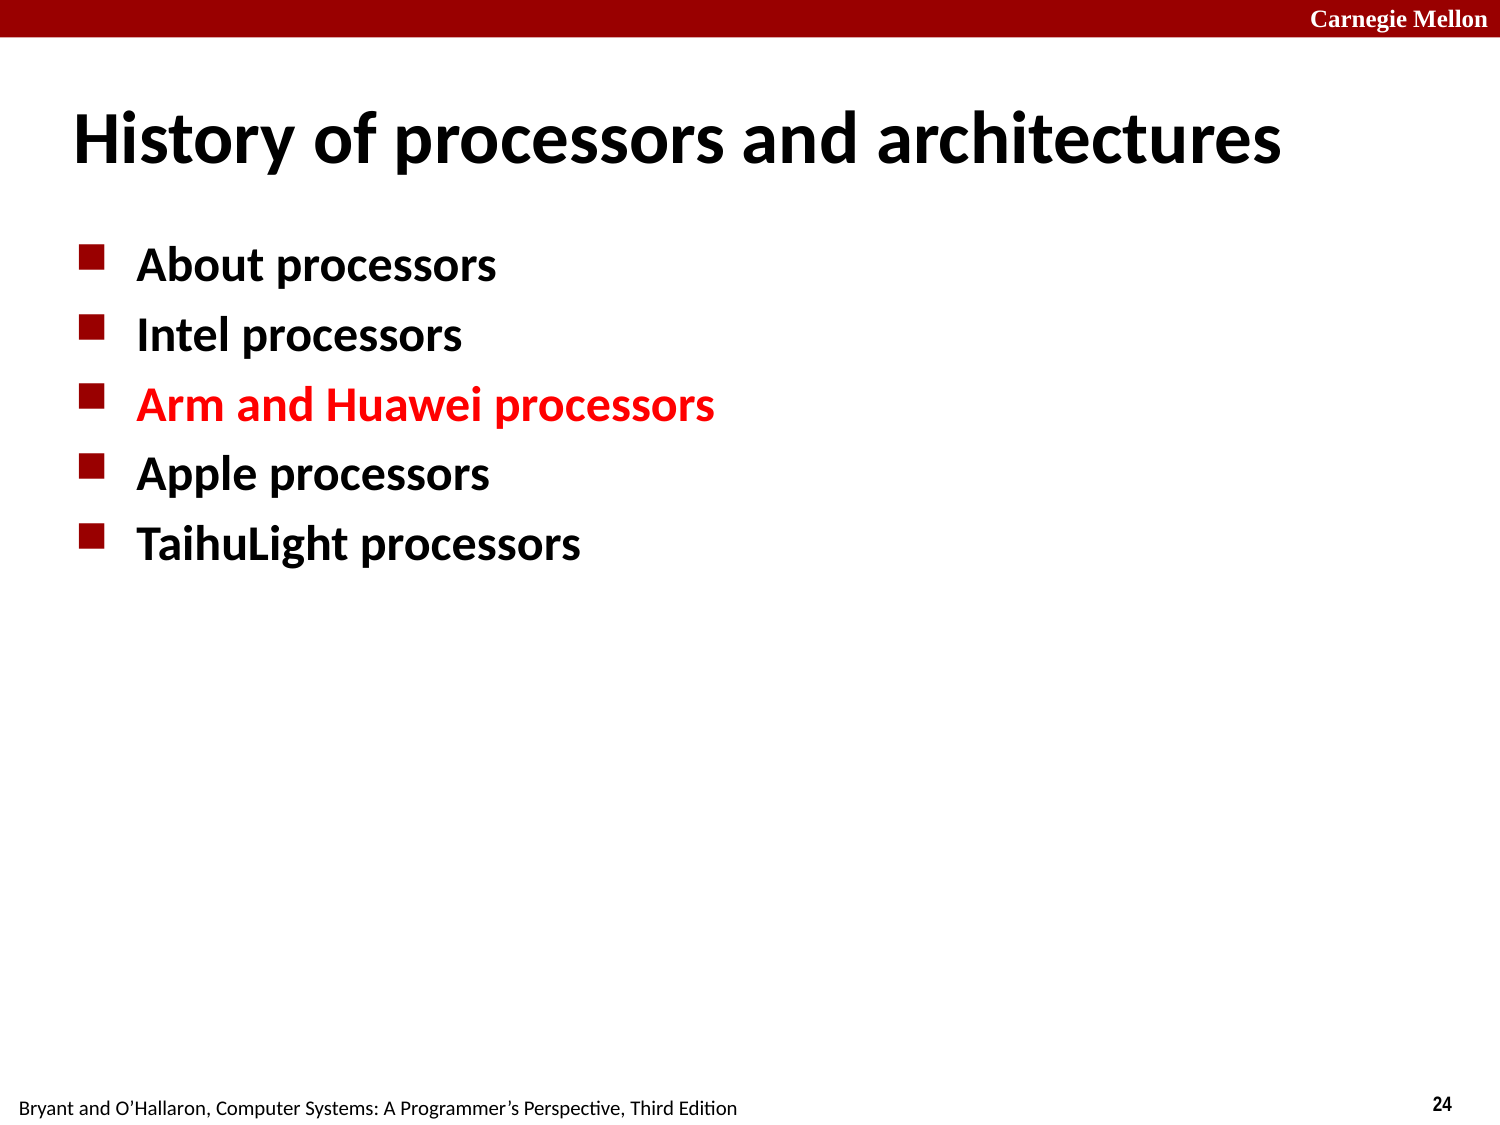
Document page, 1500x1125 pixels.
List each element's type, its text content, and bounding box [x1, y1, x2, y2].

list About processors Intel processors Arm and Huawei processors Apple processors TaihuLight processors [64, 223, 1361, 1040]
title History of processors and architectures [58, 71, 1388, 197]
